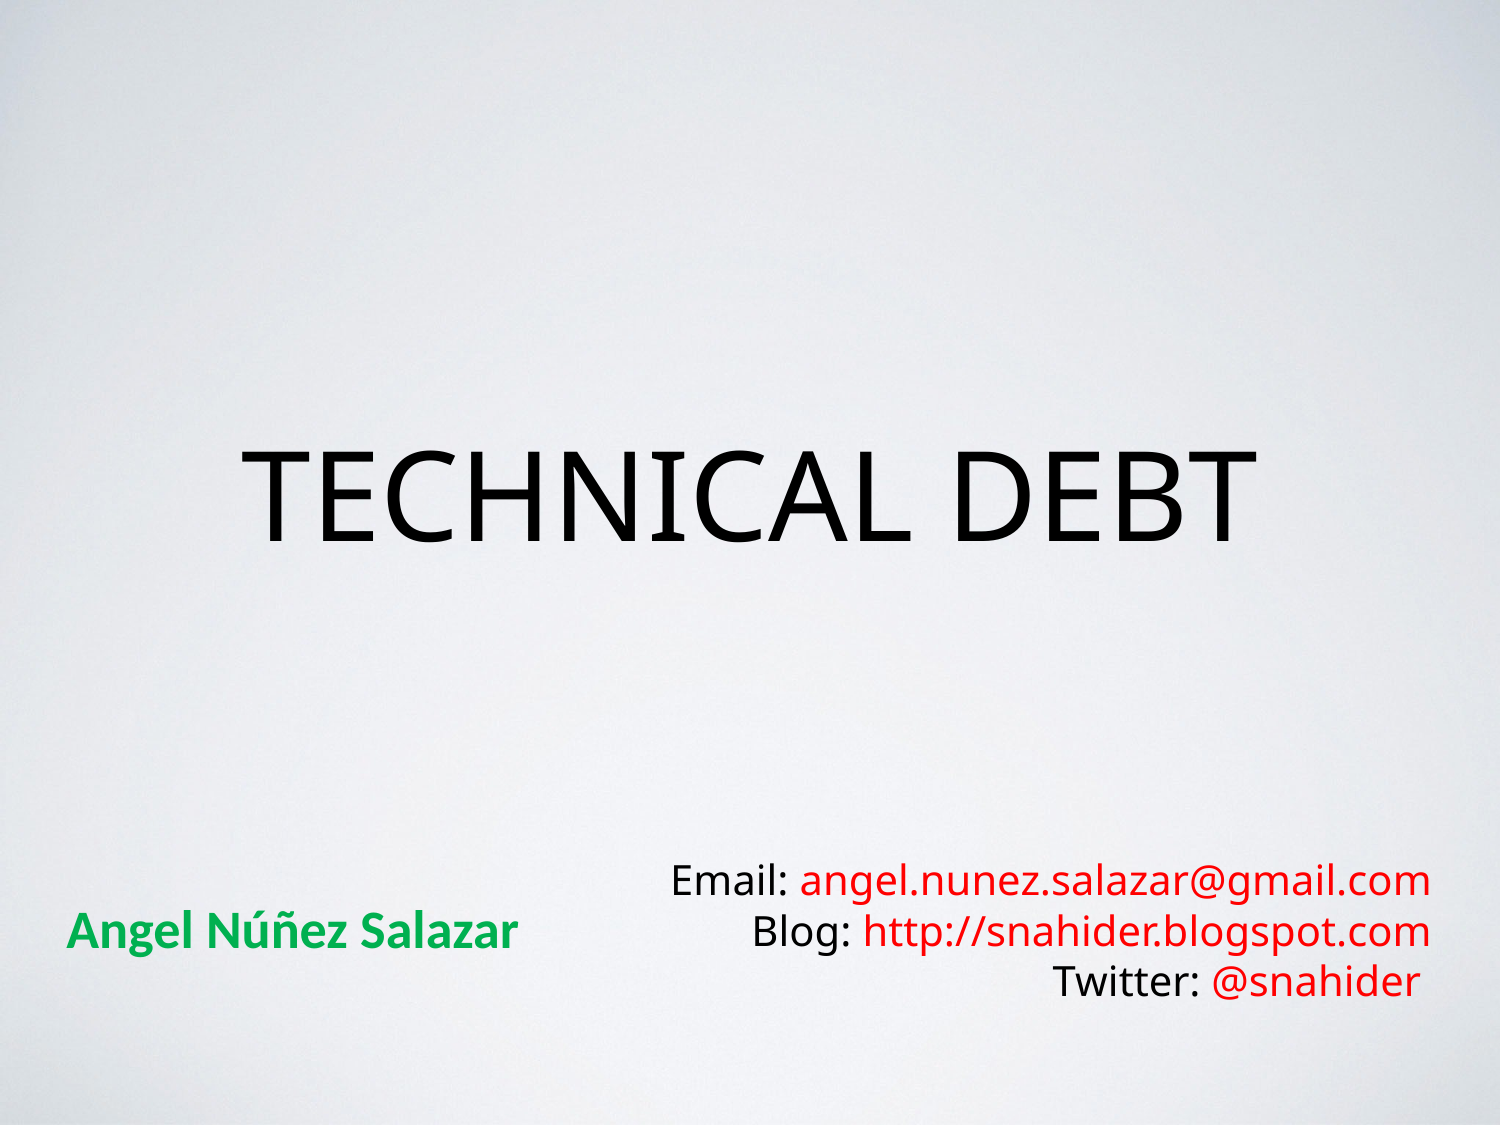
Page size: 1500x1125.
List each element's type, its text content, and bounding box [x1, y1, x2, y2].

text_box Email: angel.nunez.salazar@gmail.com Blog: http://snahider.blogspot.com Twitter: @snahider [609, 846, 1447, 1012]
title TECHNICAL DEBT [112, 184, 1388, 576]
text_box Angel Núñez Salazar [29, 887, 557, 972]
picture [0, 0, 1500, 1125]
